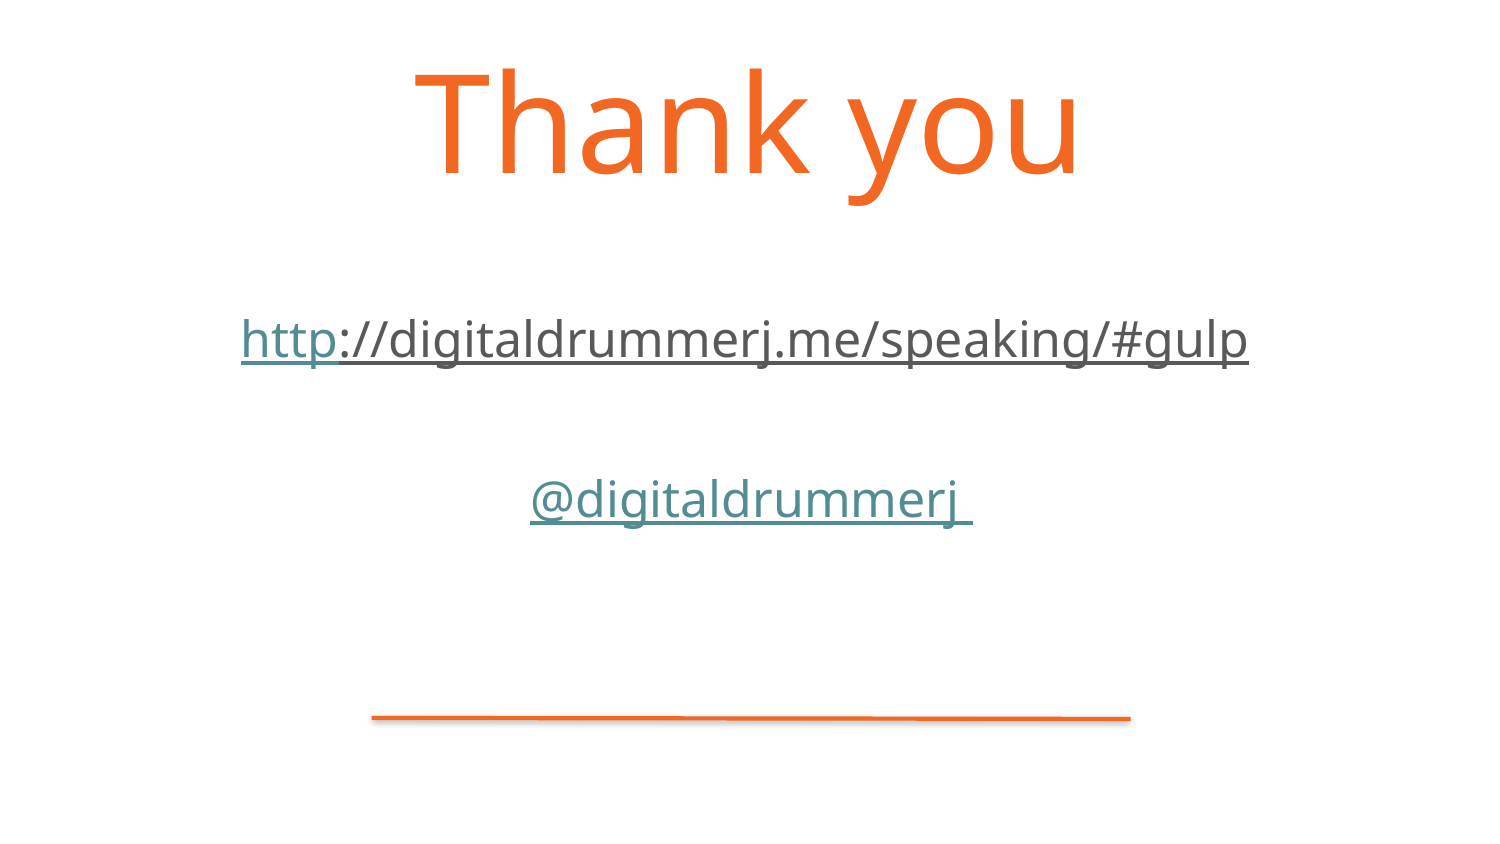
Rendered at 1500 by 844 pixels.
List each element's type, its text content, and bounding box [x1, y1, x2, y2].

list http://digitaldrummerj.me/speaking/#gulp @digitaldrummerj [74, 216, 1429, 327]
title Thank you [74, 23, 1427, 217]
